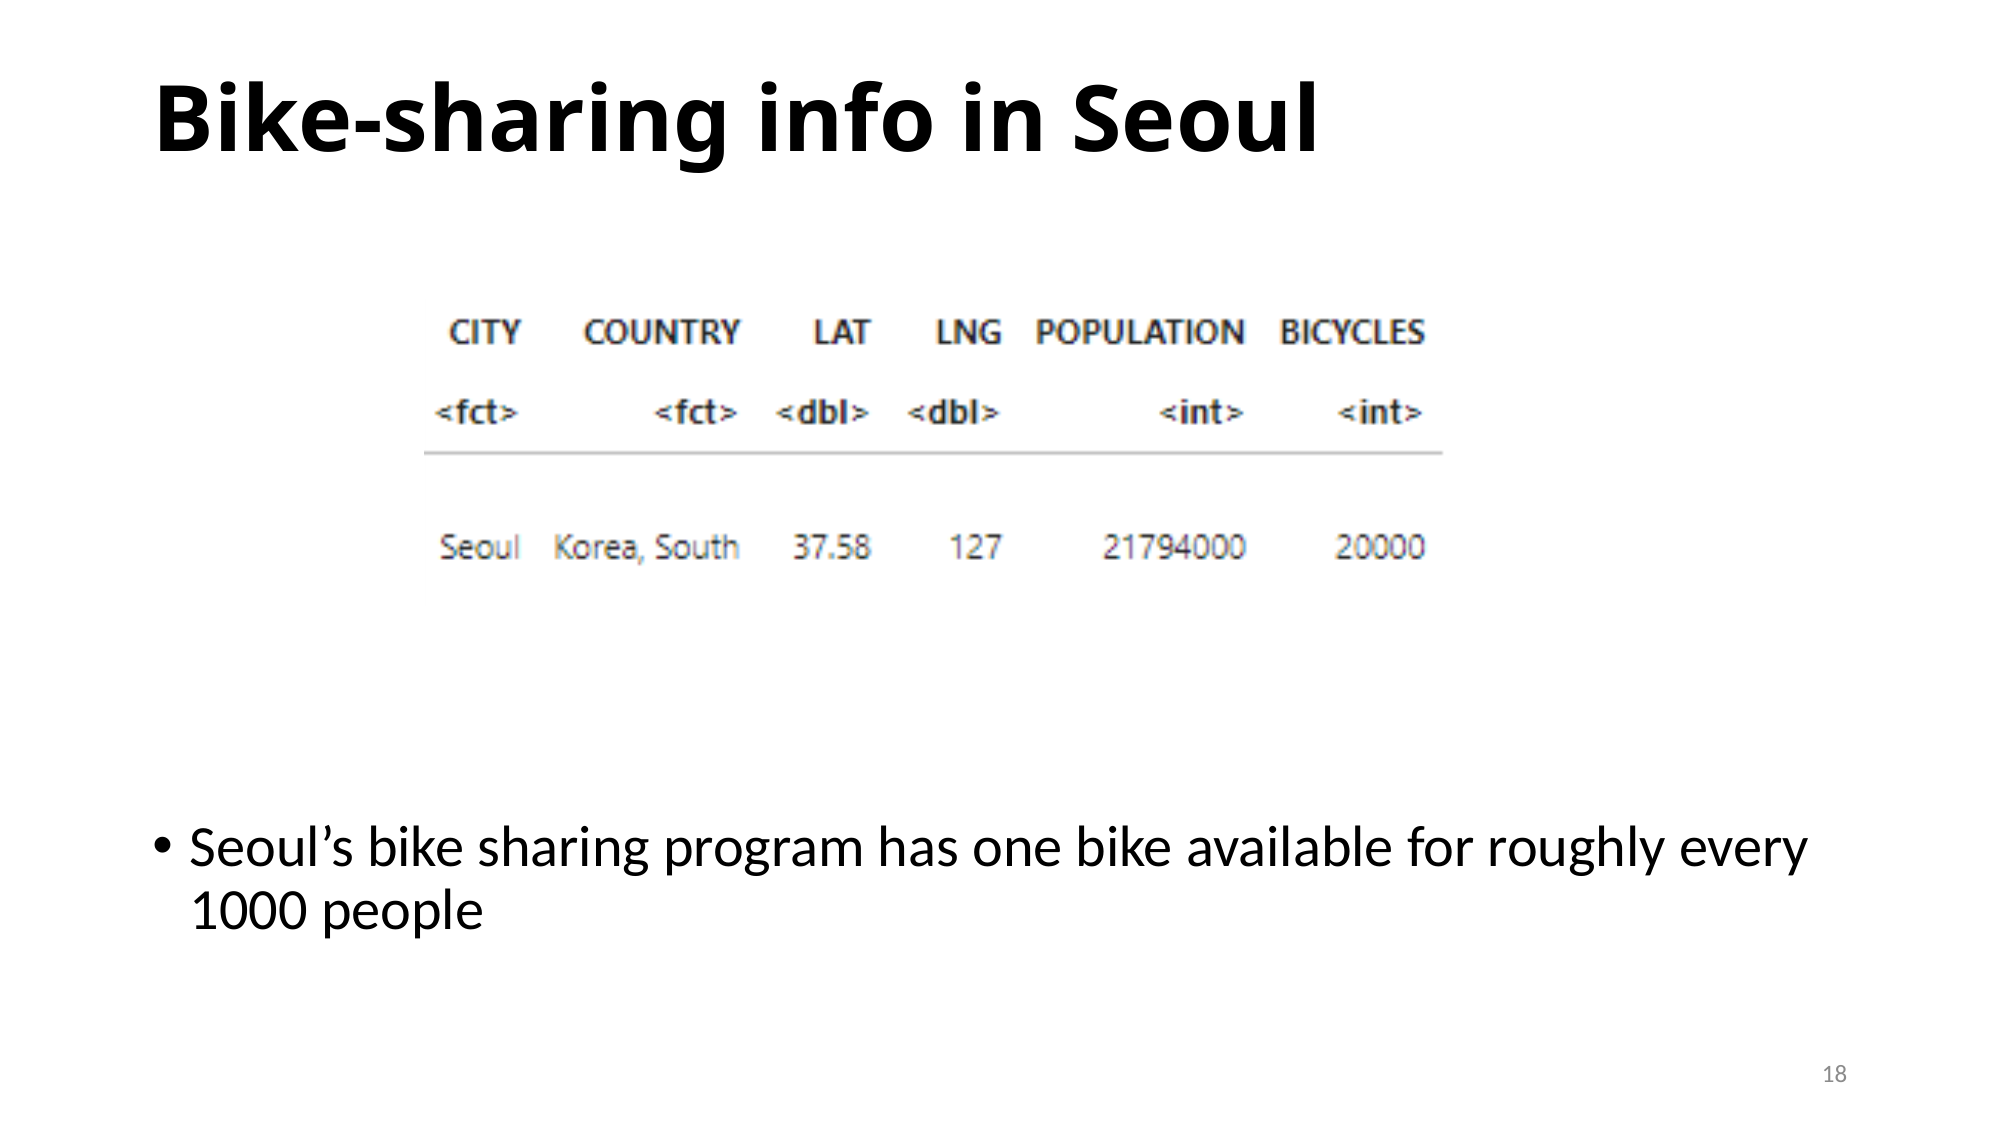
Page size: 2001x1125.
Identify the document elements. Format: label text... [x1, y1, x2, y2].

list Seoul’s bike sharing program has one bike available for roughly every 1000 people [137, 299, 1863, 1014]
slide_number 18 [1412, 1042, 1863, 1103]
picture [424, 299, 1459, 606]
title Bike-sharing info in Seoul [137, 13, 1863, 231]
